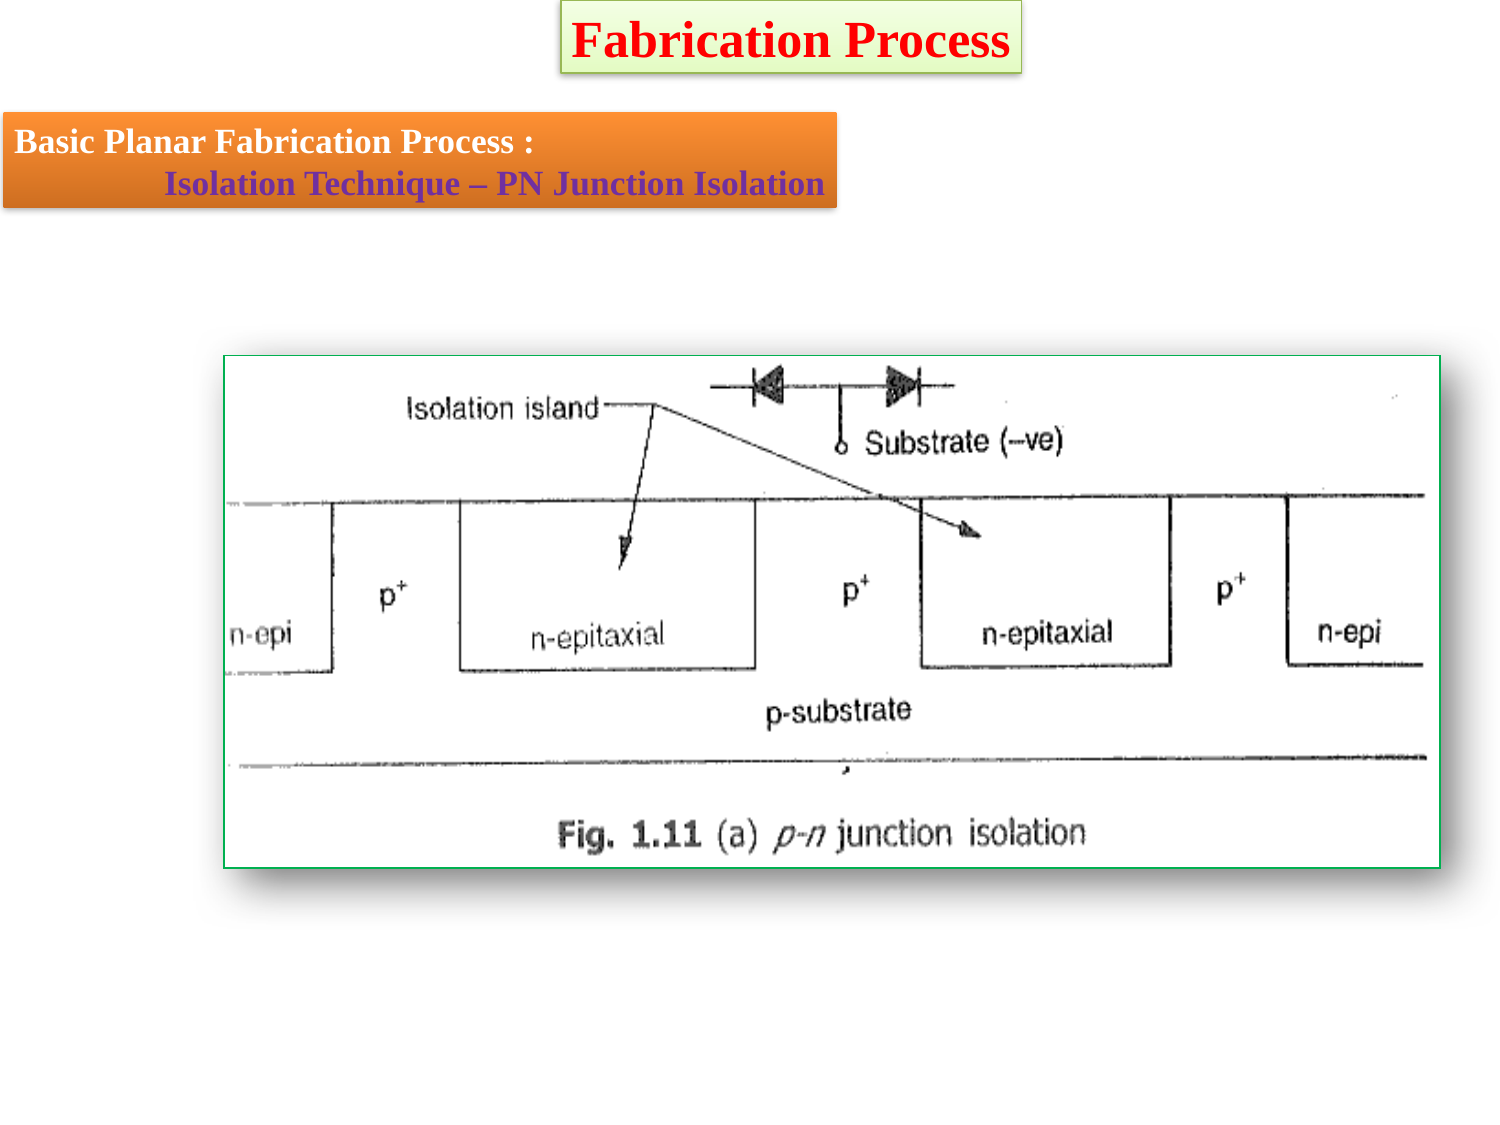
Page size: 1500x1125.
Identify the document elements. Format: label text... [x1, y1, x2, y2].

picture [224, 355, 1440, 868]
text_box Basic Planar Fabrication Process : Isolation Technique – PN Junction Isolation [3, 112, 837, 208]
text_box Fabrication Process [560, 0, 1022, 74]
